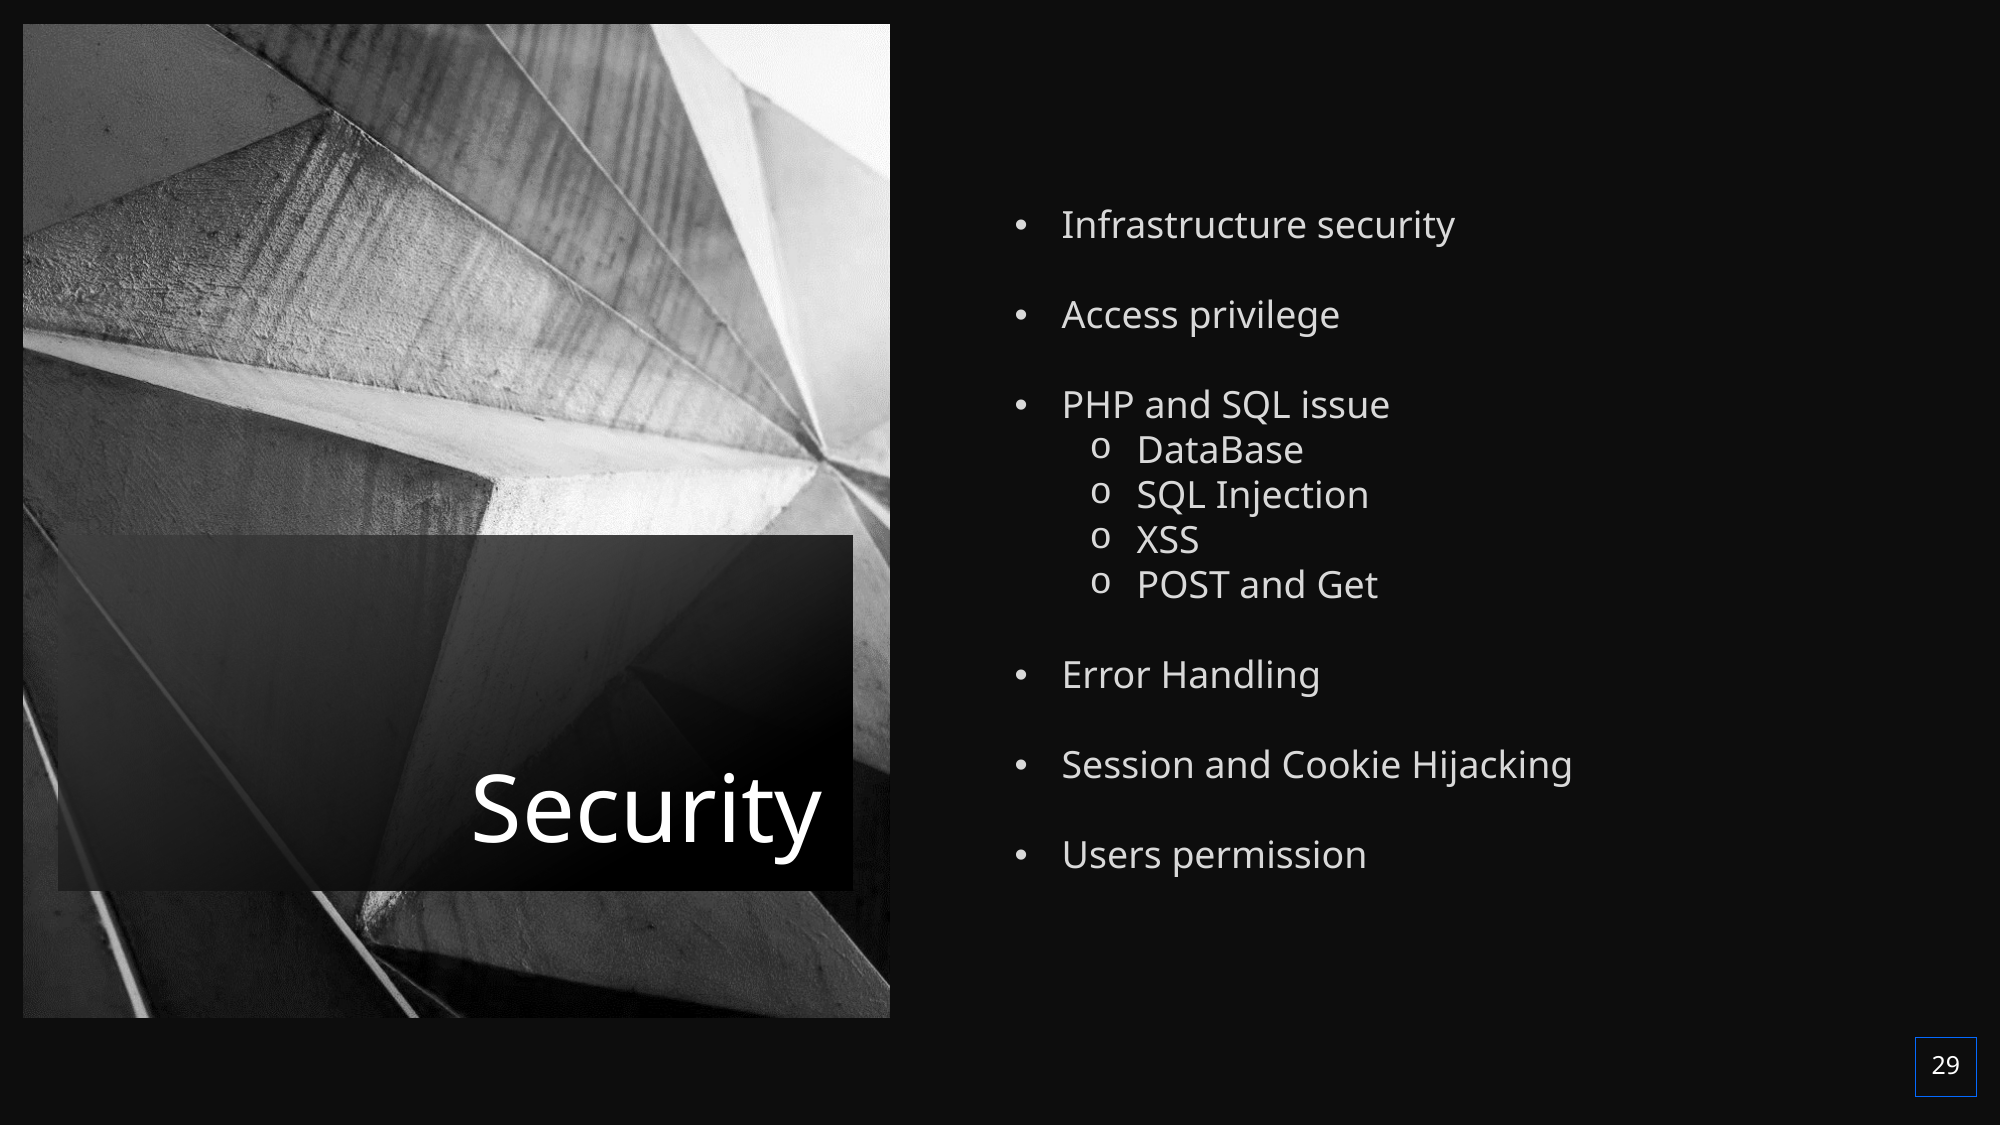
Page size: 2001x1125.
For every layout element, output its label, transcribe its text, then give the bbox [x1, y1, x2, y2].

text_box Infrastructure security Access privilege PHP and SQL issue DataBase SQL Injection XSS POST and Get Error Handling Session and Cookie Hijacking Users permission [999, 194, 1787, 884]
picture [23, 24, 890, 1018]
slide_number 29 [1915, 1037, 1977, 1097]
